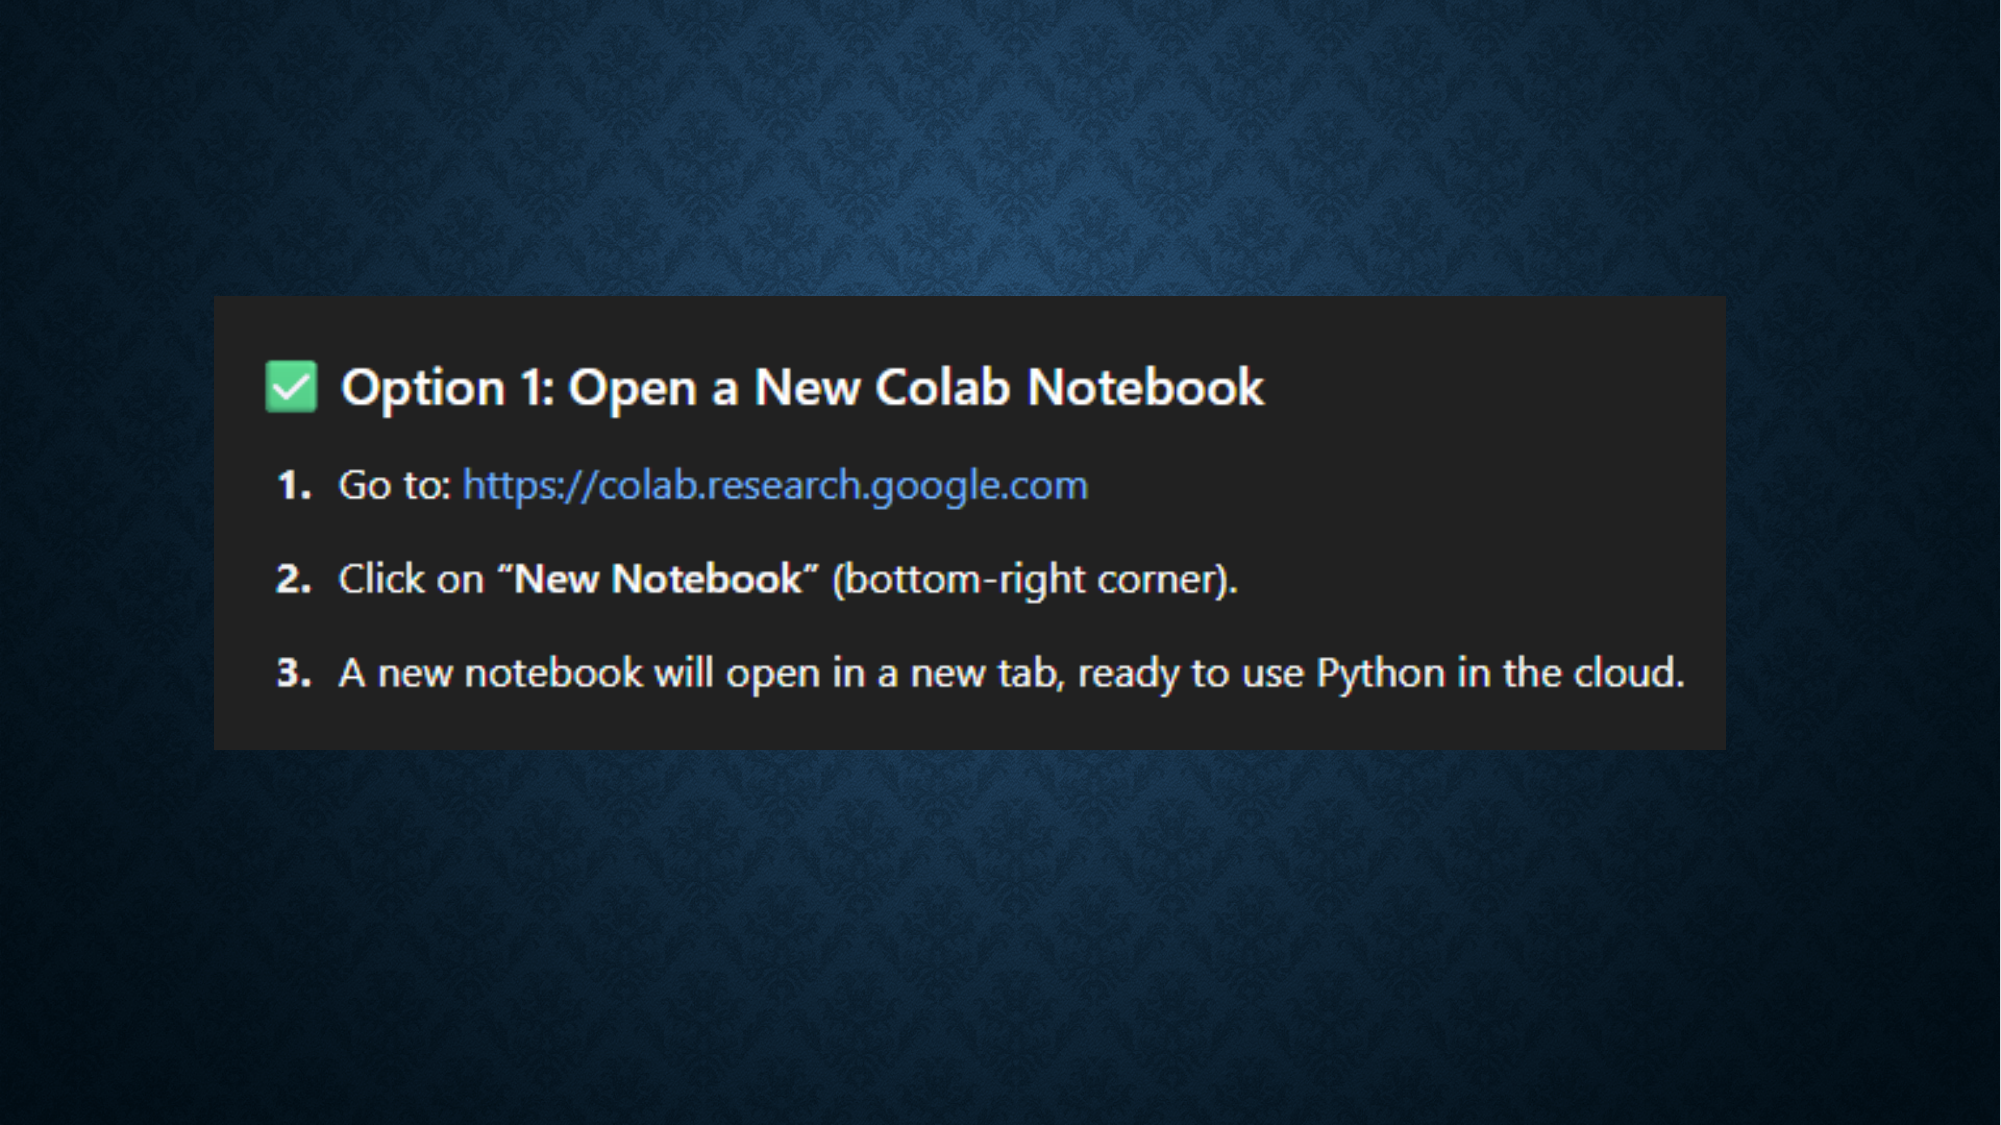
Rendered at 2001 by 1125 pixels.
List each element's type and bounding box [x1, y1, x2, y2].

picture [214, 295, 1726, 751]
